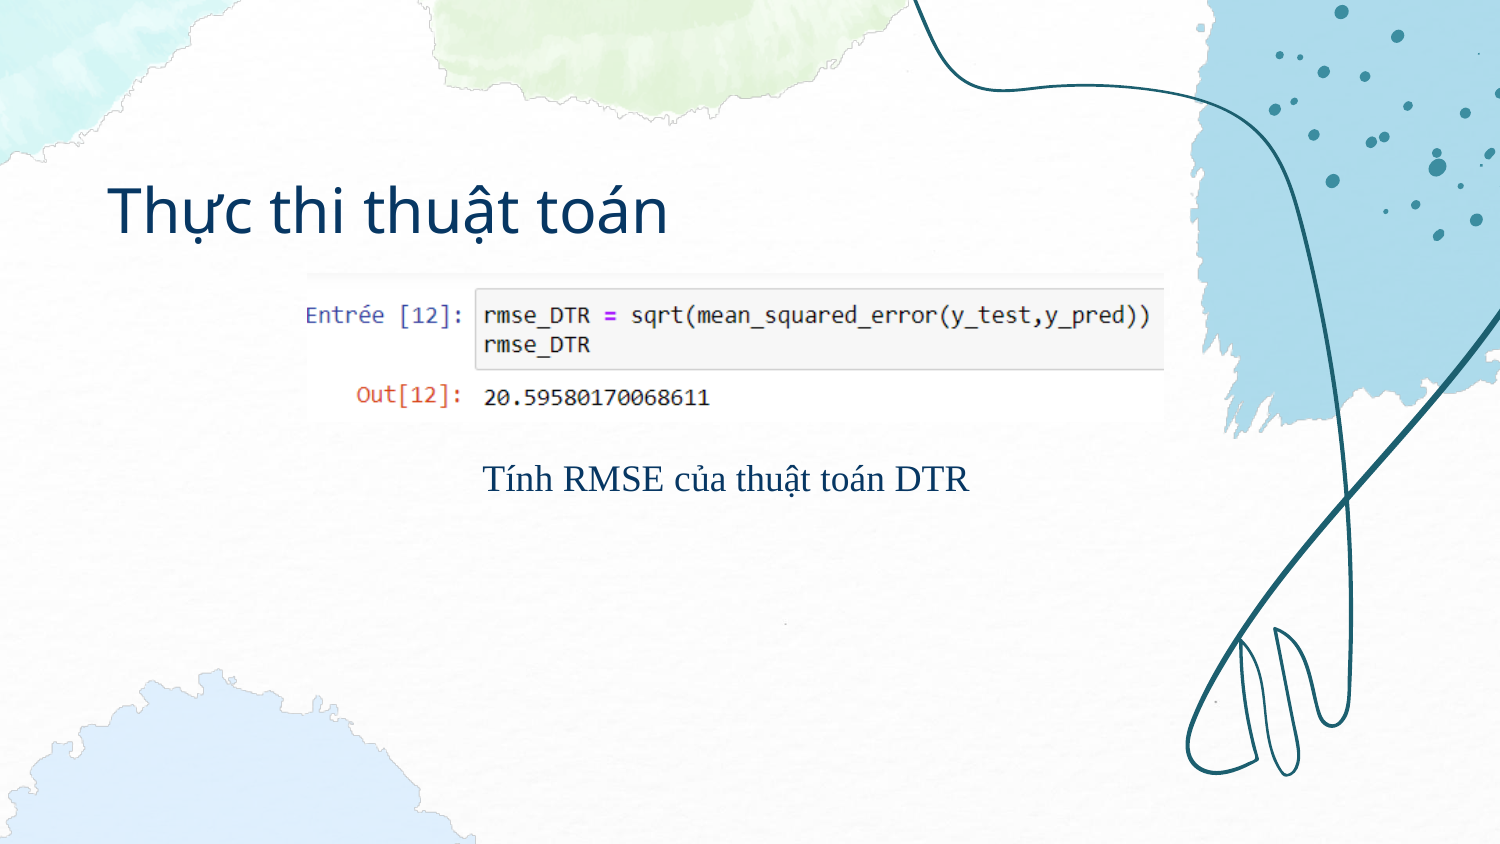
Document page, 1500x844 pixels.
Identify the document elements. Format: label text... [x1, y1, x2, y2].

title Thực thi thuật toán [92, 161, 847, 256]
subtitle Tính RMSE của thuật toán DTR [266, 365, 1164, 566]
picture [1242, 507, 1348, 773]
picture [1190, 644, 1255, 770]
picture [0, 0, 1500, 844]
picture [918, 0, 1190, 95]
picture [1191, 0, 1500, 490]
